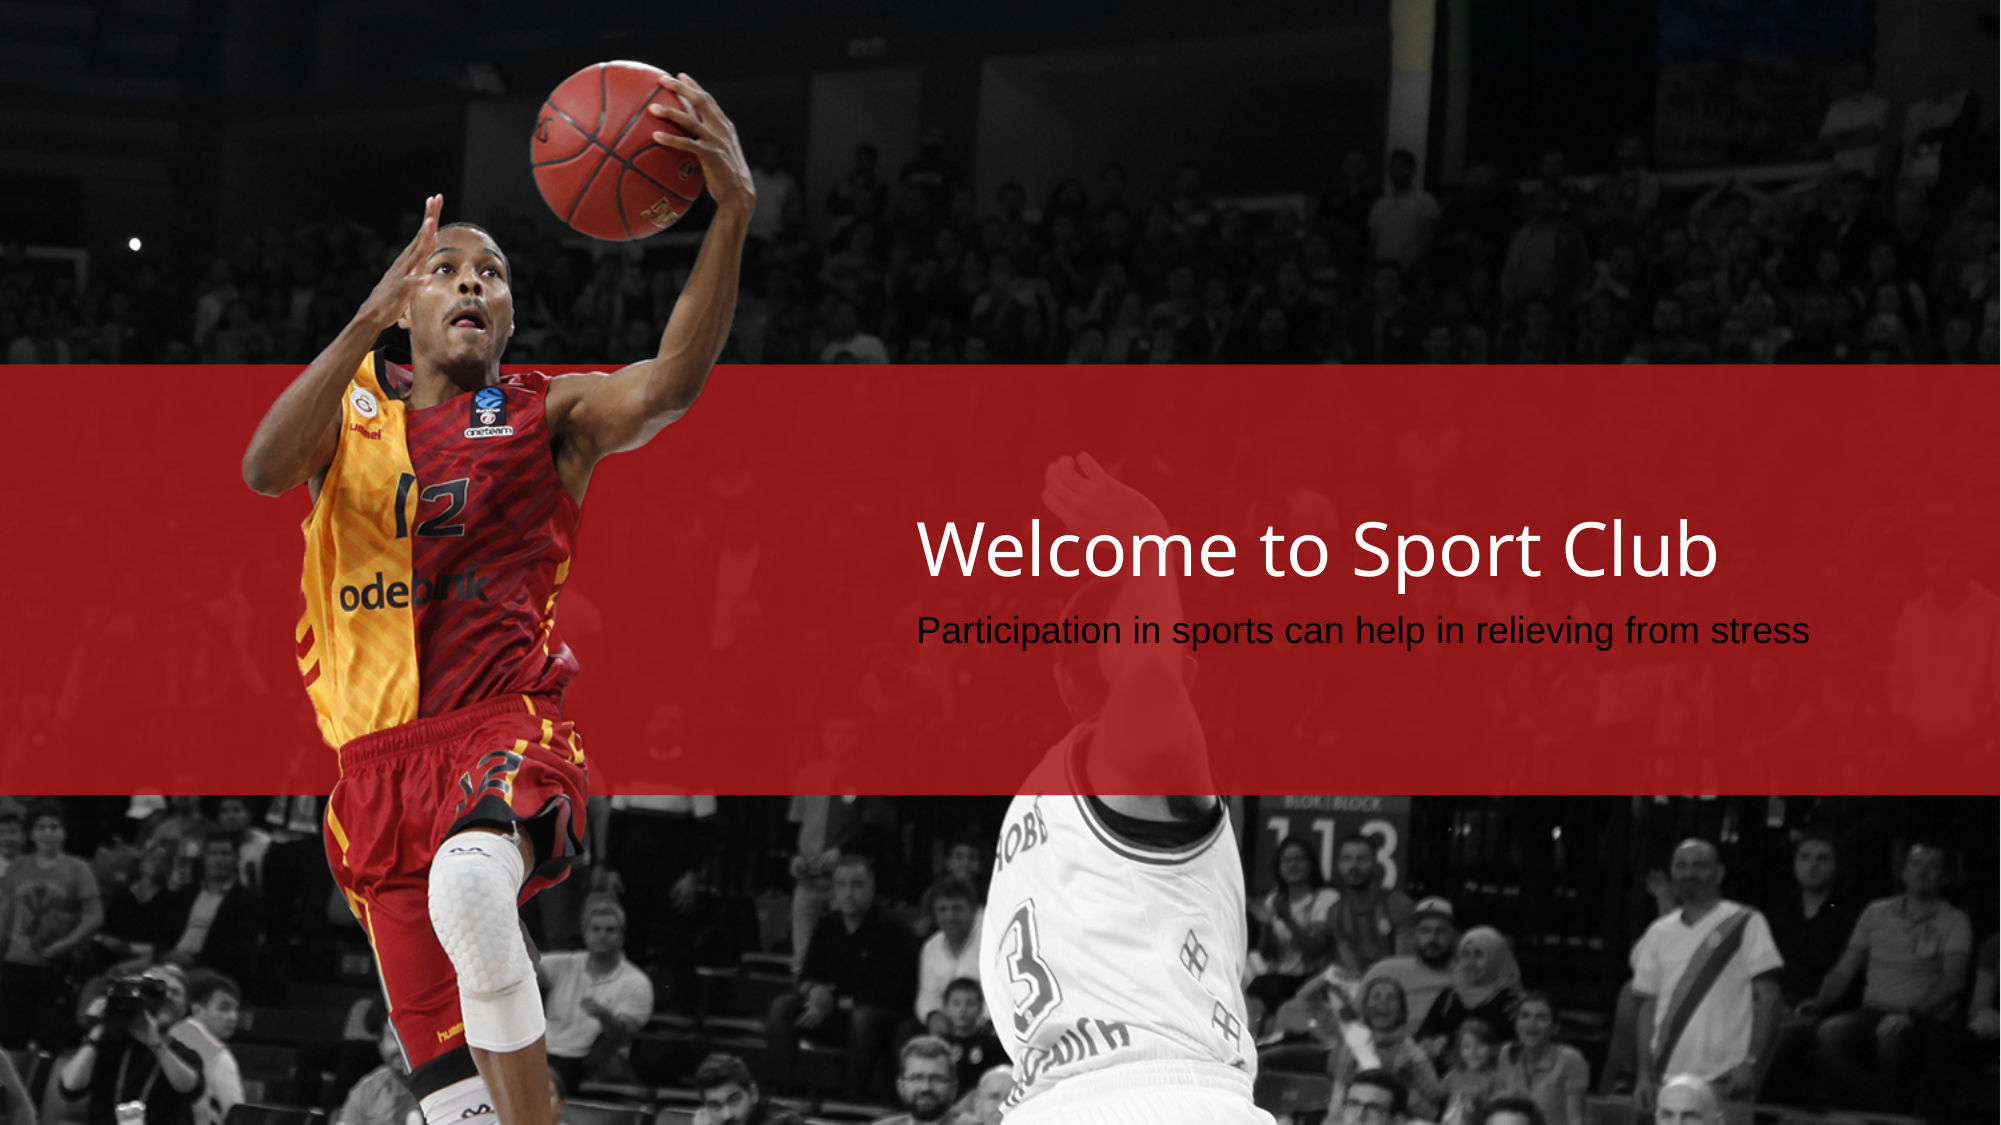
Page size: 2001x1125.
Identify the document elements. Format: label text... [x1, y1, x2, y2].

picture [0, 0, 2001, 1125]
text_box Participation in sports can help in relieving from stress [901, 599, 2000, 659]
text_box Welcome to Sport Club [901, 494, 2000, 599]
